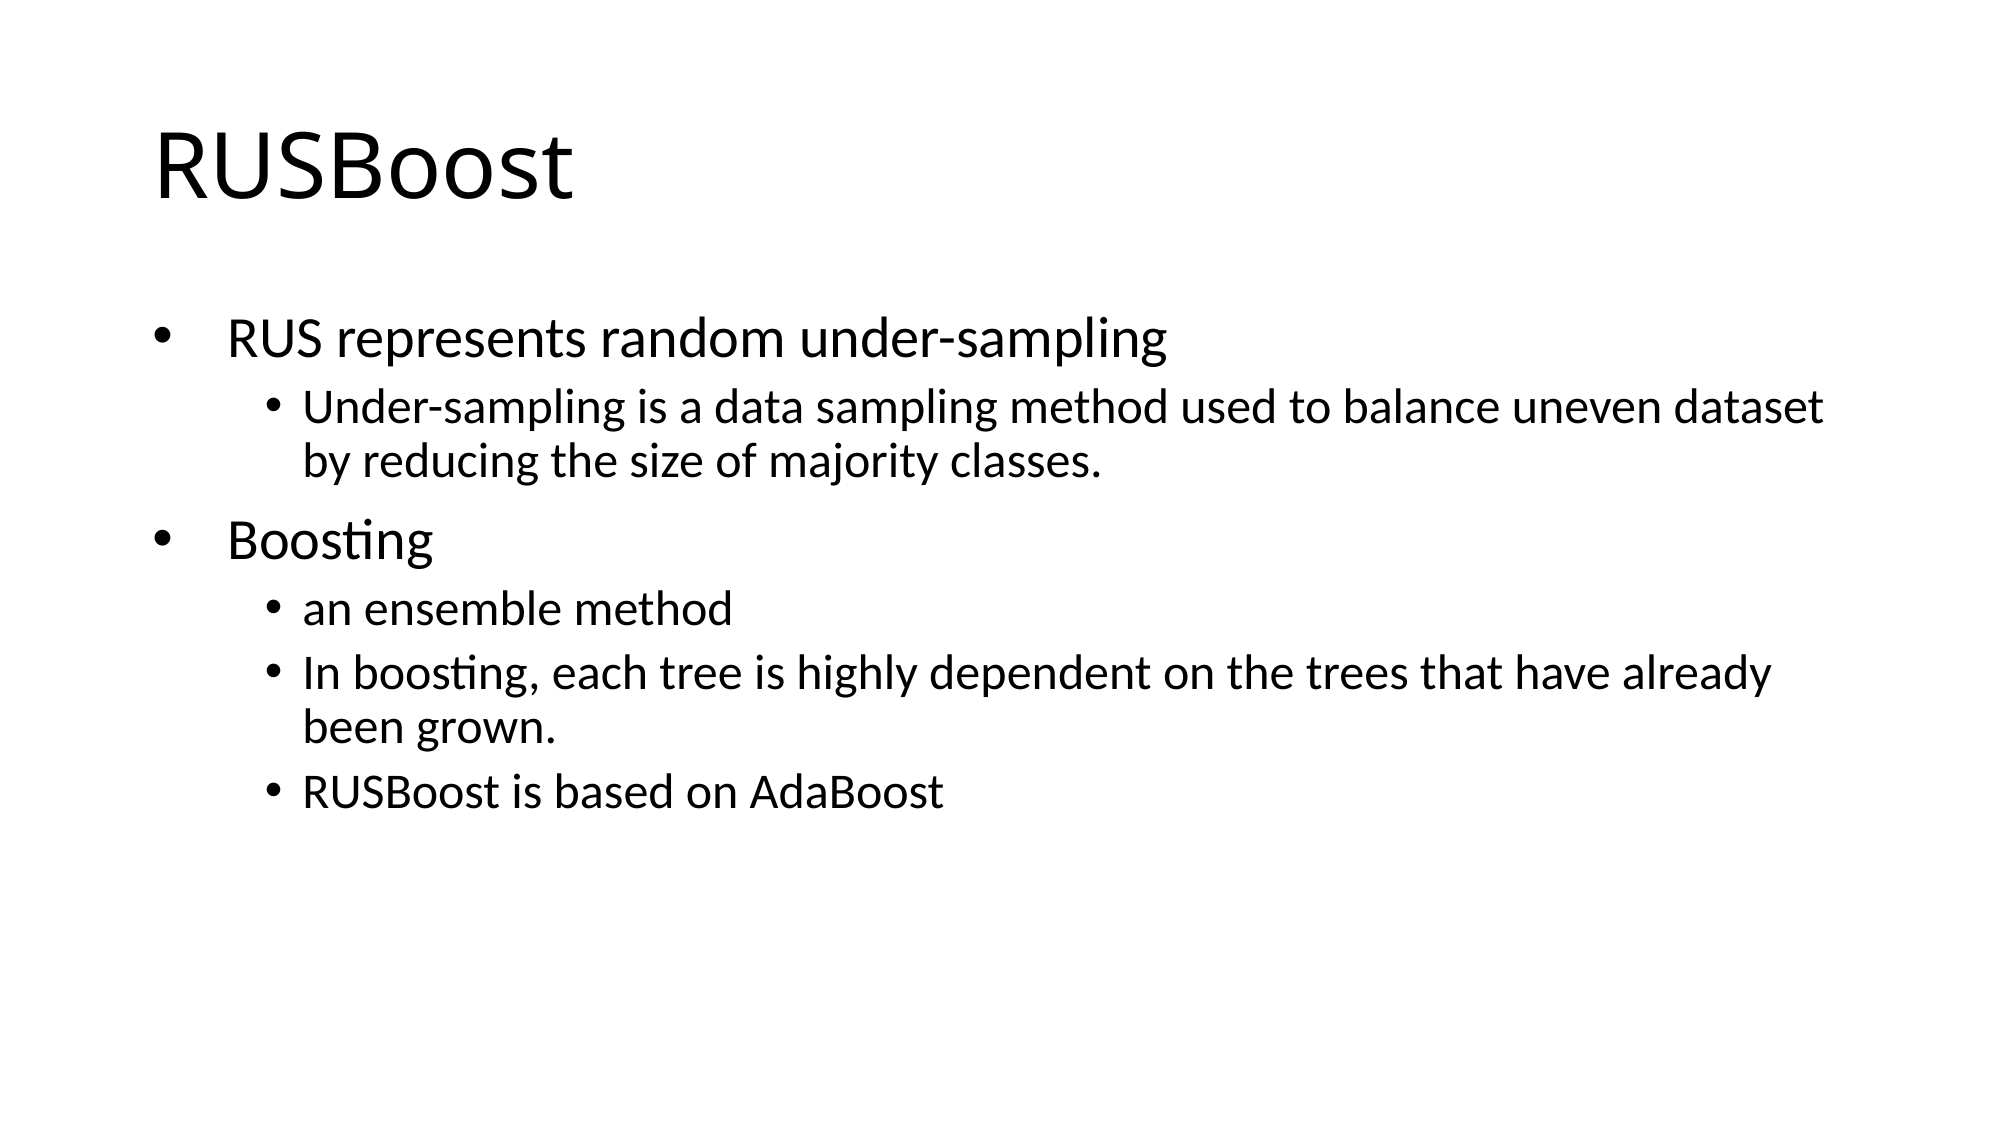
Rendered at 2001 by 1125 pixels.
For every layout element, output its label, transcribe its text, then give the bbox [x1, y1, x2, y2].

list RUS represents random under-sampling Under-sampling is a data sampling method used to balance uneven dataset by reducing the size of majority classes. Boosting an ensemble method In boosting, each tree is highly dependent on the trees that have already been grown. RUSBoost is based on AdaBoost [137, 299, 1863, 1014]
title RUSBoost [137, 59, 1863, 278]
